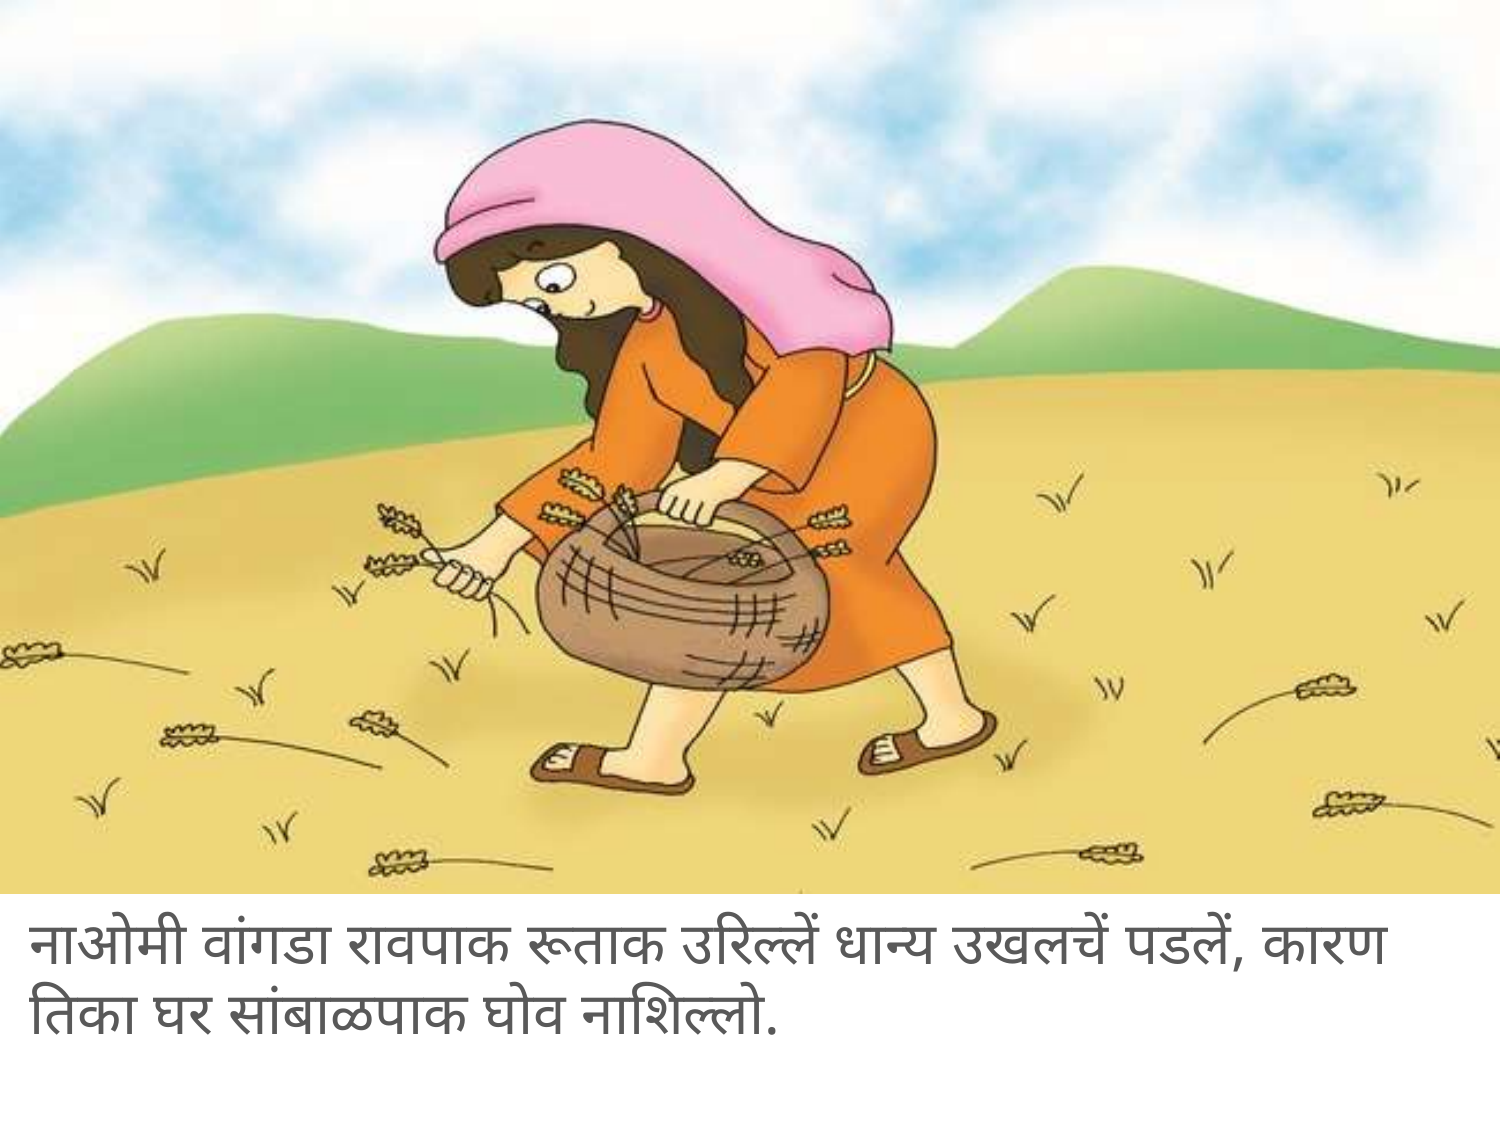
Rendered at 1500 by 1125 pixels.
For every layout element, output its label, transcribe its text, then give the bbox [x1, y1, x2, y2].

text_box नाओमी वांगडा रावपाक रूताक उरिल्लें धान्य उखलचें पडलें, कारण तिका घर सांबाळपाक घोव नाशिल्लो. [14, 902, 1486, 1054]
picture [0, 0, 1500, 894]
